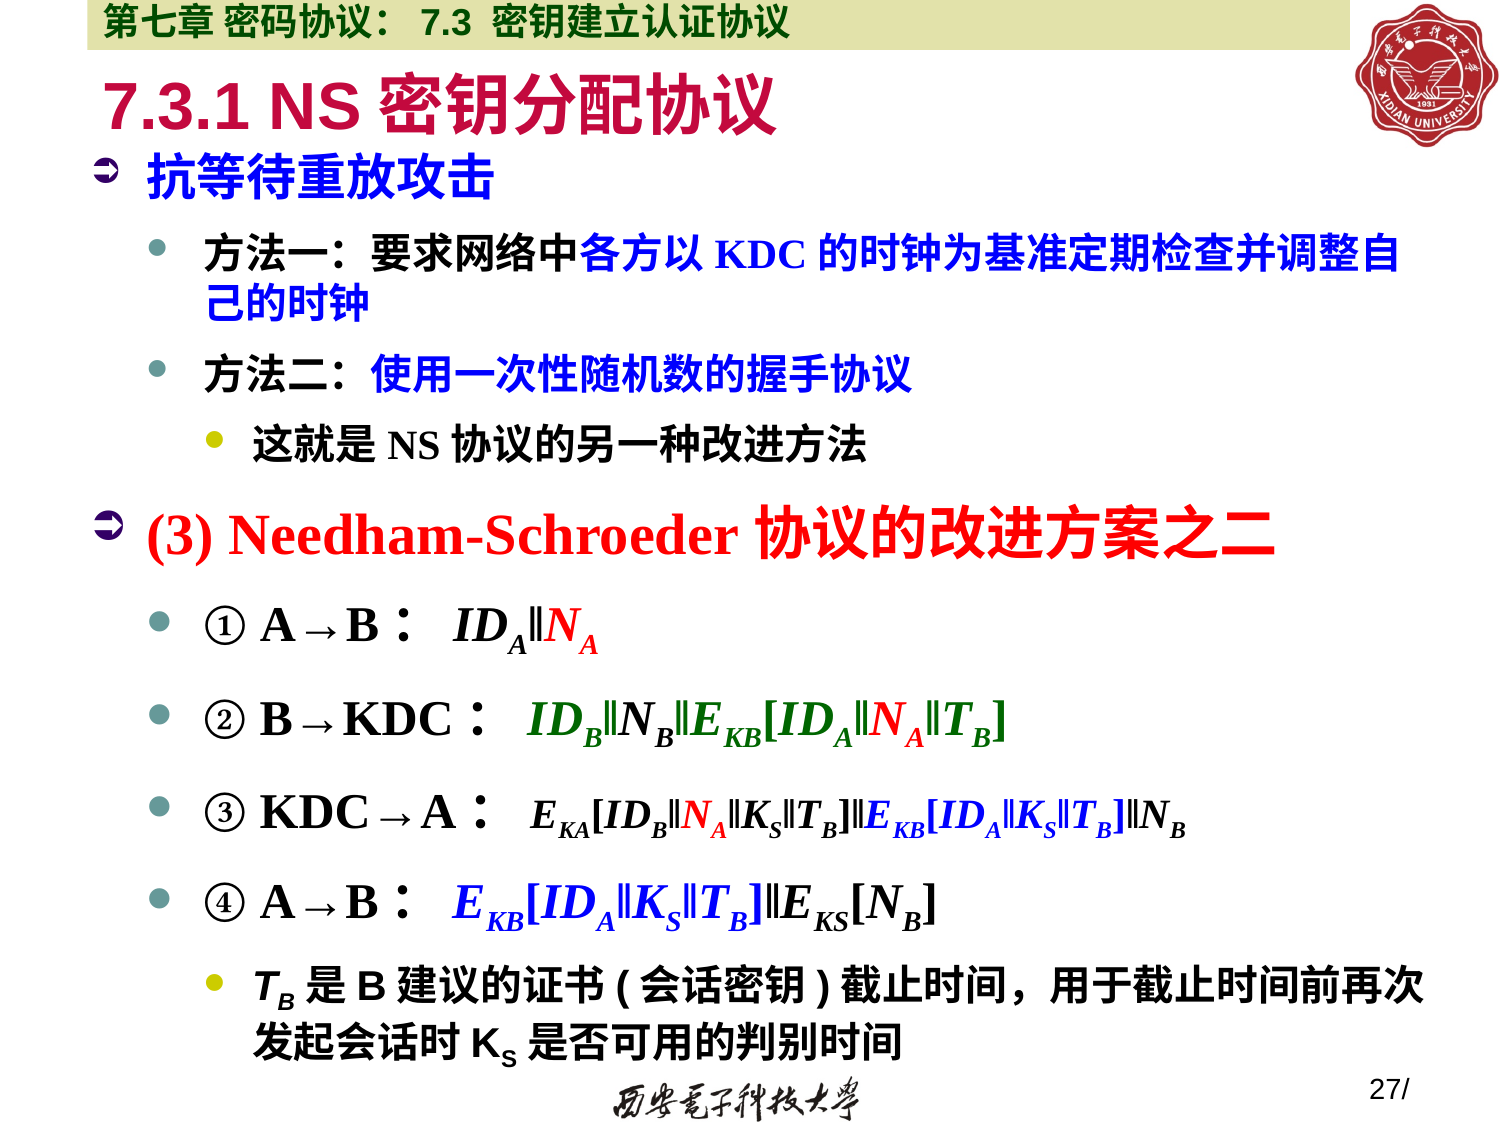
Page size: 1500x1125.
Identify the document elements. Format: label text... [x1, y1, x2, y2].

text_box 第七章 密码协议：7.3 密钥建立认证协议 [87, 0, 1350, 50]
picture [612, 1076, 863, 1125]
title 7.3.1 NS密钥分配协议 [87, 62, 1351, 137]
slide_number 27/ [1212, 1062, 1426, 1113]
picture [1350, 0, 1500, 150]
list 抗等待重放攻击 方法一：要求网络中各方以KDC的时钟为基准定期检查并调整自己的时钟 方法二：使用一次性随机数的握手协议 这就是NS协议的另一种改进方法 (3) Needham-Schroeder协议的改进方案之二 ① A→B：IDA‖NA ② B→KDC：IDB‖NB‖EKB[IDA‖NA‖TB] ③ KDC→A：EKA[IDB‖NA‖KS‖TB]‖EKB[IDA‖KS‖TB]‖NB ④ A→B：EKB[IDA‖KS‖TB]‖EKS[NB] TB是B建议的证书(会话密钥)截止时间，用于截止时间前再次发起会话时KS是否可用的判别时间 [74, 137, 1451, 1063]
